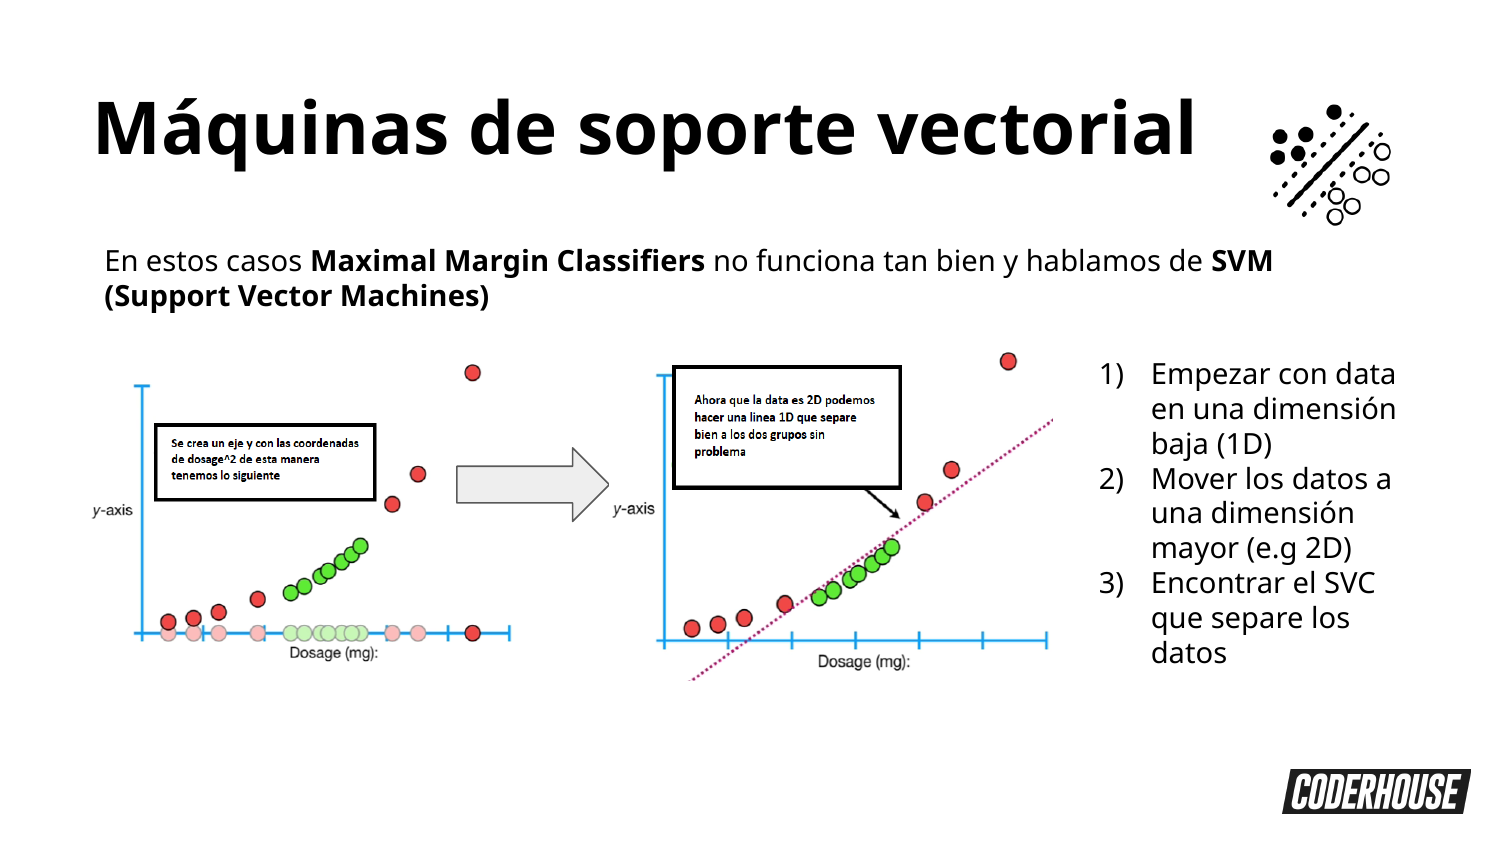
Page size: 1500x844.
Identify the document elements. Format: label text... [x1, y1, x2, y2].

picture [1237, 76, 1419, 258]
picture [609, 339, 1053, 682]
text_box Empezar con data en una dimensión baja (1D) Mover los datos a una dimensión mayor (e.g 2D) Encontrar el SVC que separe los datos [1060, 340, 1418, 685]
text_box [537, 447, 604, 522]
picture [77, 346, 533, 675]
text_box Máquinas de soporte vectorial [77, 76, 1236, 186]
text_box En estos casos Maximal Margin Classifiers no funciona tan bien y hablamos de SVM (Support Vector Machines) [89, 227, 1411, 327]
picture [1281, 769, 1471, 814]
